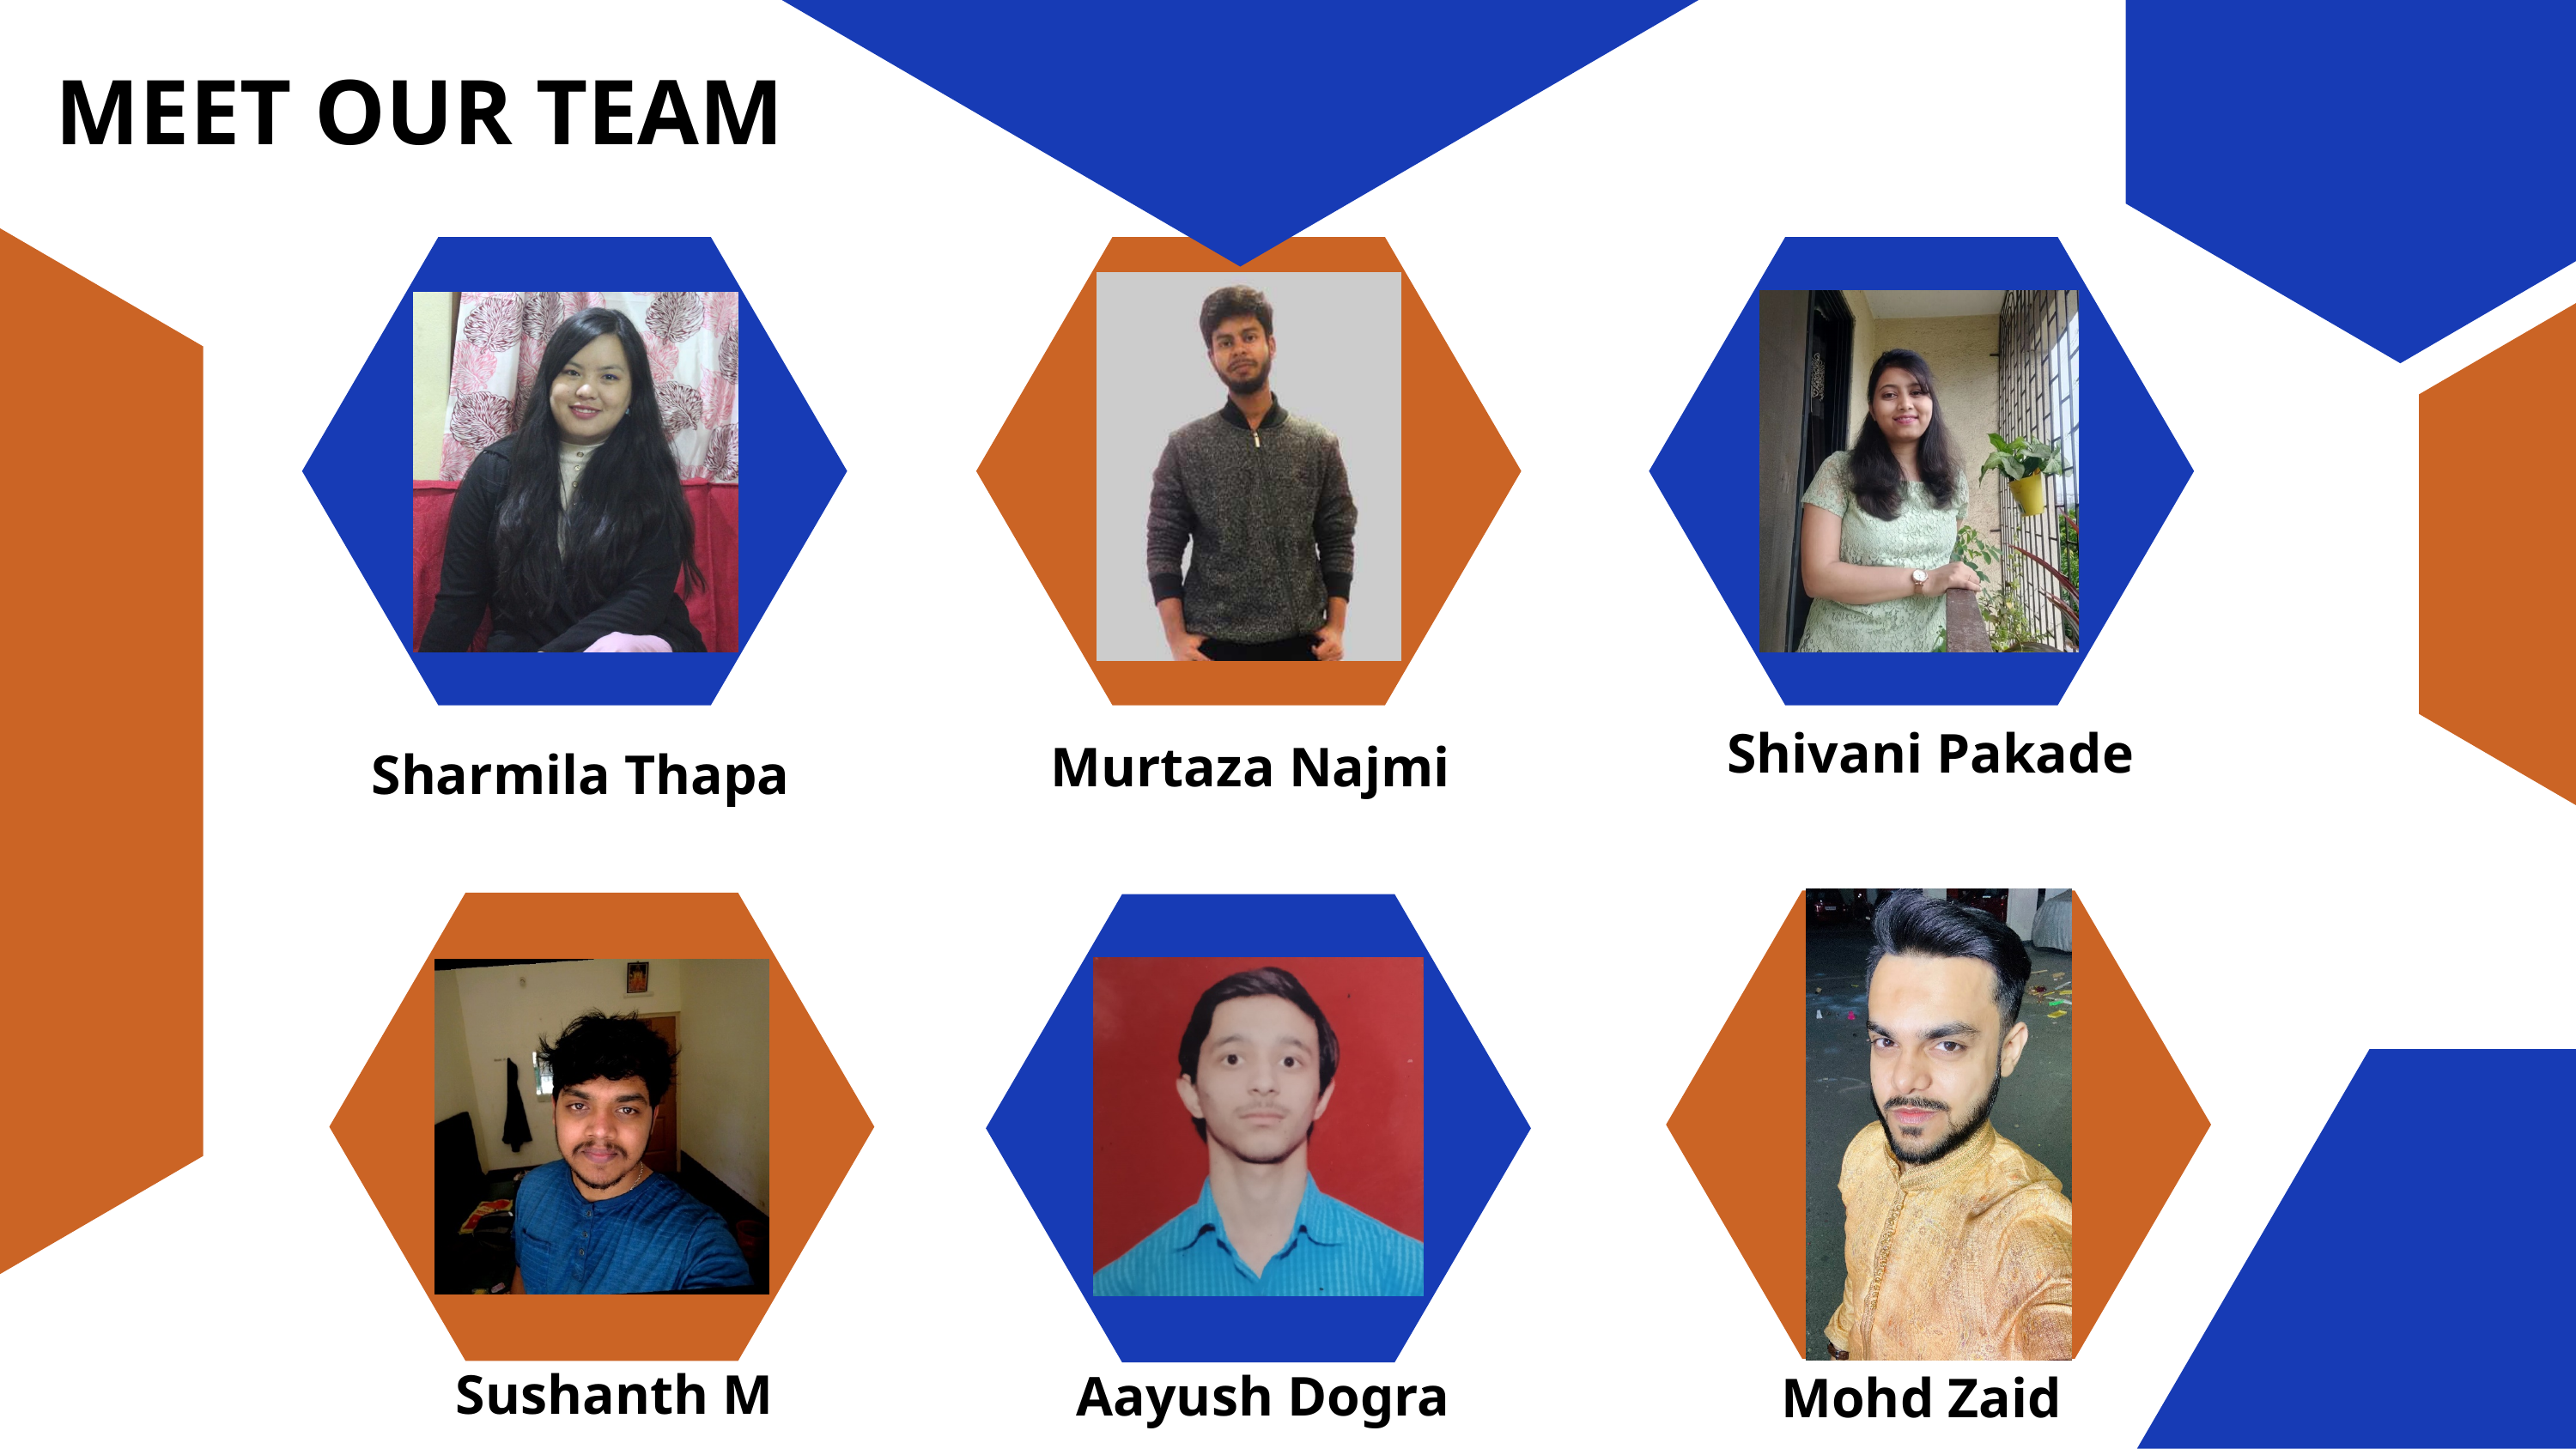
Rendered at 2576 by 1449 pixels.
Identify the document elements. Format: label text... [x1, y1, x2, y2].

text_box Sharmila Thapa [316, 738, 846, 805]
picture [1805, 888, 2072, 1361]
text_box [0, 227, 204, 1275]
text_box [301, 237, 848, 706]
picture [1096, 272, 1401, 662]
text_box [1666, 893, 1801, 1356]
text_box Aayush Dogra [999, 1360, 1528, 1427]
text_box [2075, 890, 2212, 1358]
text_box [781, 0, 1699, 267]
text_box [2136, 1049, 2576, 1449]
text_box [2125, 0, 2576, 806]
picture [434, 959, 769, 1294]
text_box [986, 894, 1531, 1360]
text_box [1649, 237, 2121, 706]
text_box Mohd Zaid [1656, 1361, 2186, 1428]
text_box Shivani Pakade [1666, 718, 2121, 785]
text_box [329, 892, 875, 1358]
picture [1093, 957, 1424, 1297]
title MEET OUR TEAM [53, 53, 825, 298]
text_box [975, 237, 1522, 706]
text_box Murtaza Najmi [986, 731, 1516, 797]
picture [413, 292, 738, 652]
text_box Sushanth M [349, 1358, 879, 1425]
picture [1759, 290, 2080, 652]
